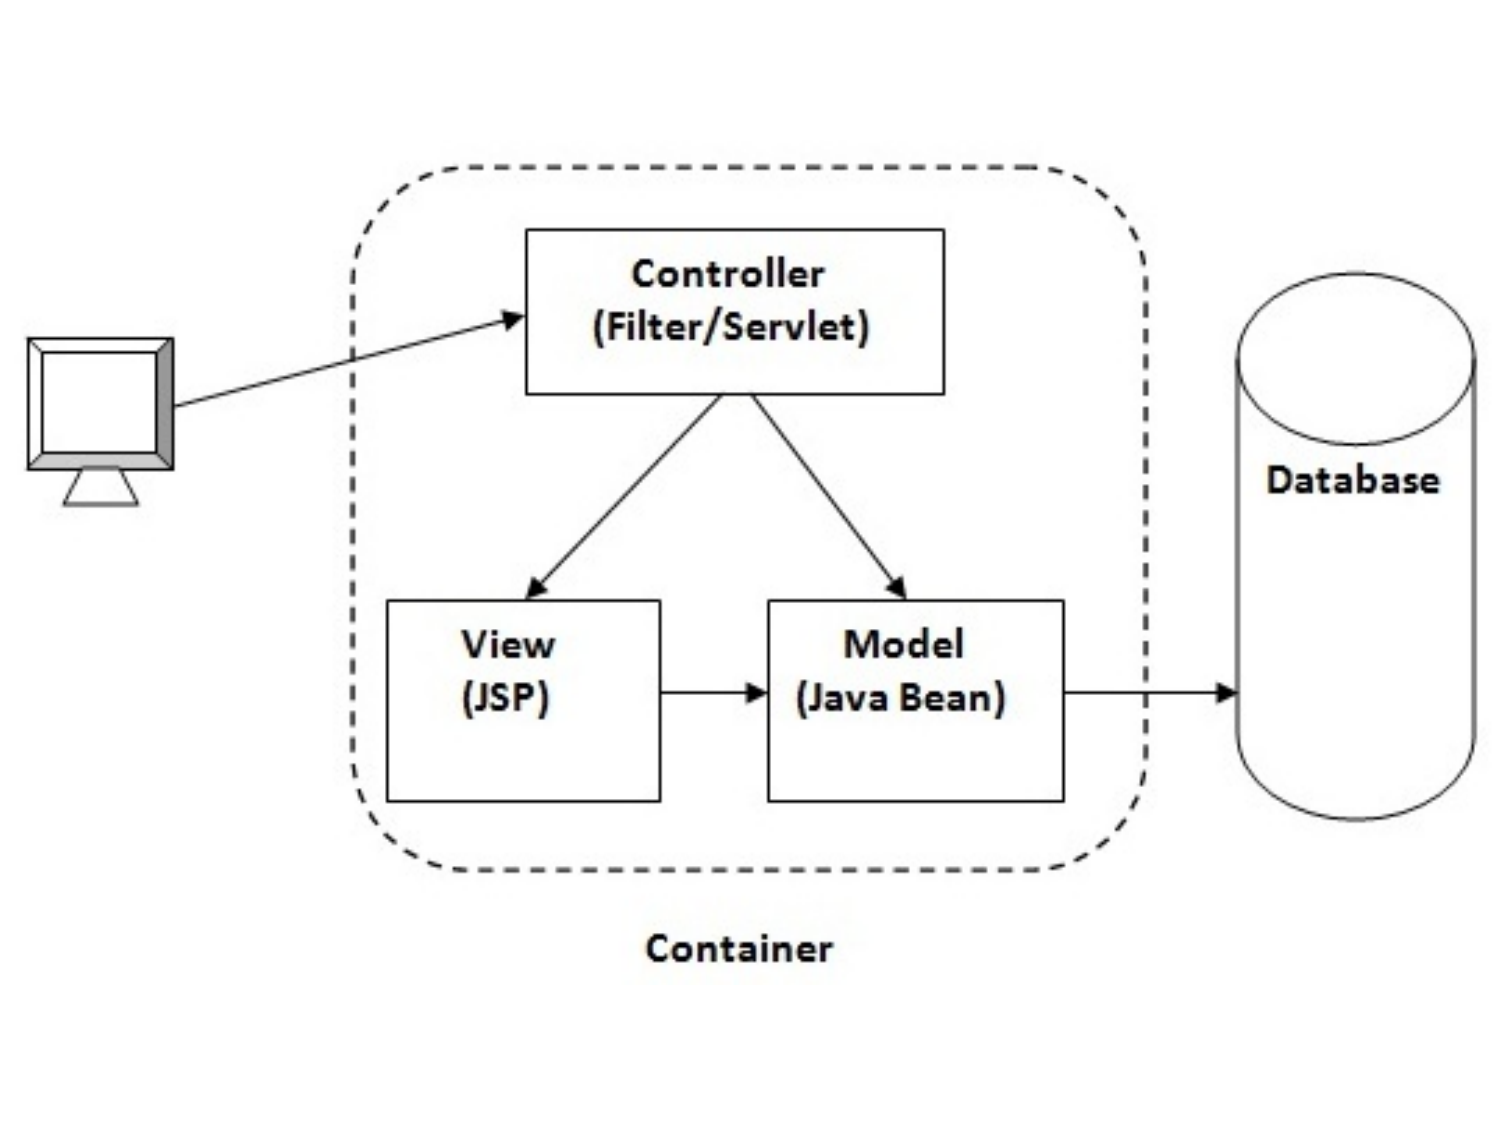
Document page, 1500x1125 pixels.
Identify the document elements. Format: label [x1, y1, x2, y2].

picture [0, 140, 1500, 985]
